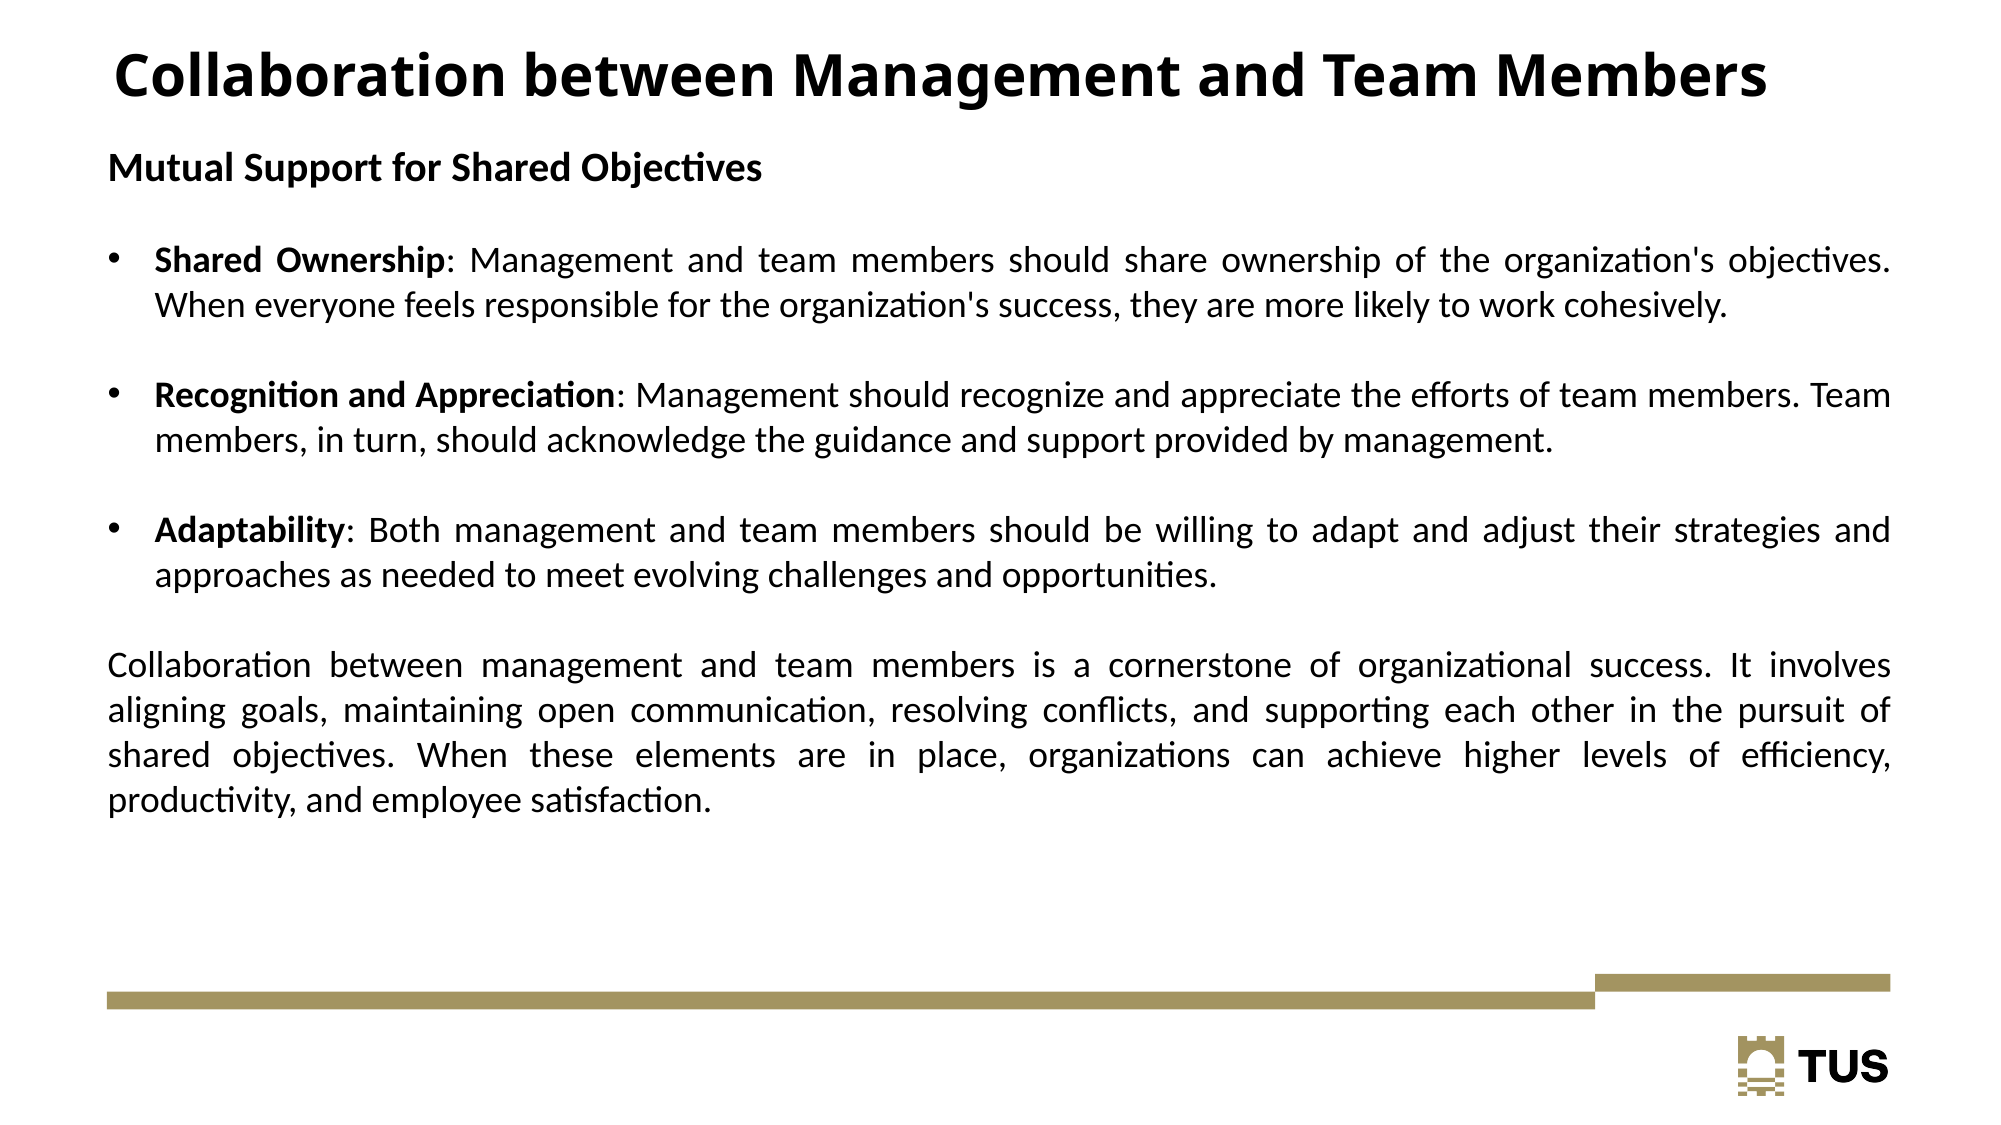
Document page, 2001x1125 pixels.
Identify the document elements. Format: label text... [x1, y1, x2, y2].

picture [1738, 1036, 1888, 1096]
text_box Mutual Support for Shared Objectives Shared Ownership: Management and team members should share ownership of the organization's objectives. When everyone feels responsible for the organization's success, they are more likely to work cohesively. Recognition and Appreciation: Management should recognize and appreciate the efforts of team members. Team members, in turn, should acknowledge the guidance and support provided by management. Adaptability: Both management and team members should be willing to adapt and adjust their strategies and approaches as needed to meet evolving challenges and opportunities. Collaboration between management and team members is a cornerstone of organizational success. It involves aligning goals, maintaining open communication, resolving conflicts, and supporting each other in the pursuit of shared objectives. When these elements are in place, organizations can achieve higher levels of efficiency, productivity, and employee satisfaction. [92, 132, 1909, 978]
title Collaboration between Management and Team Members [113, 38, 1897, 132]
